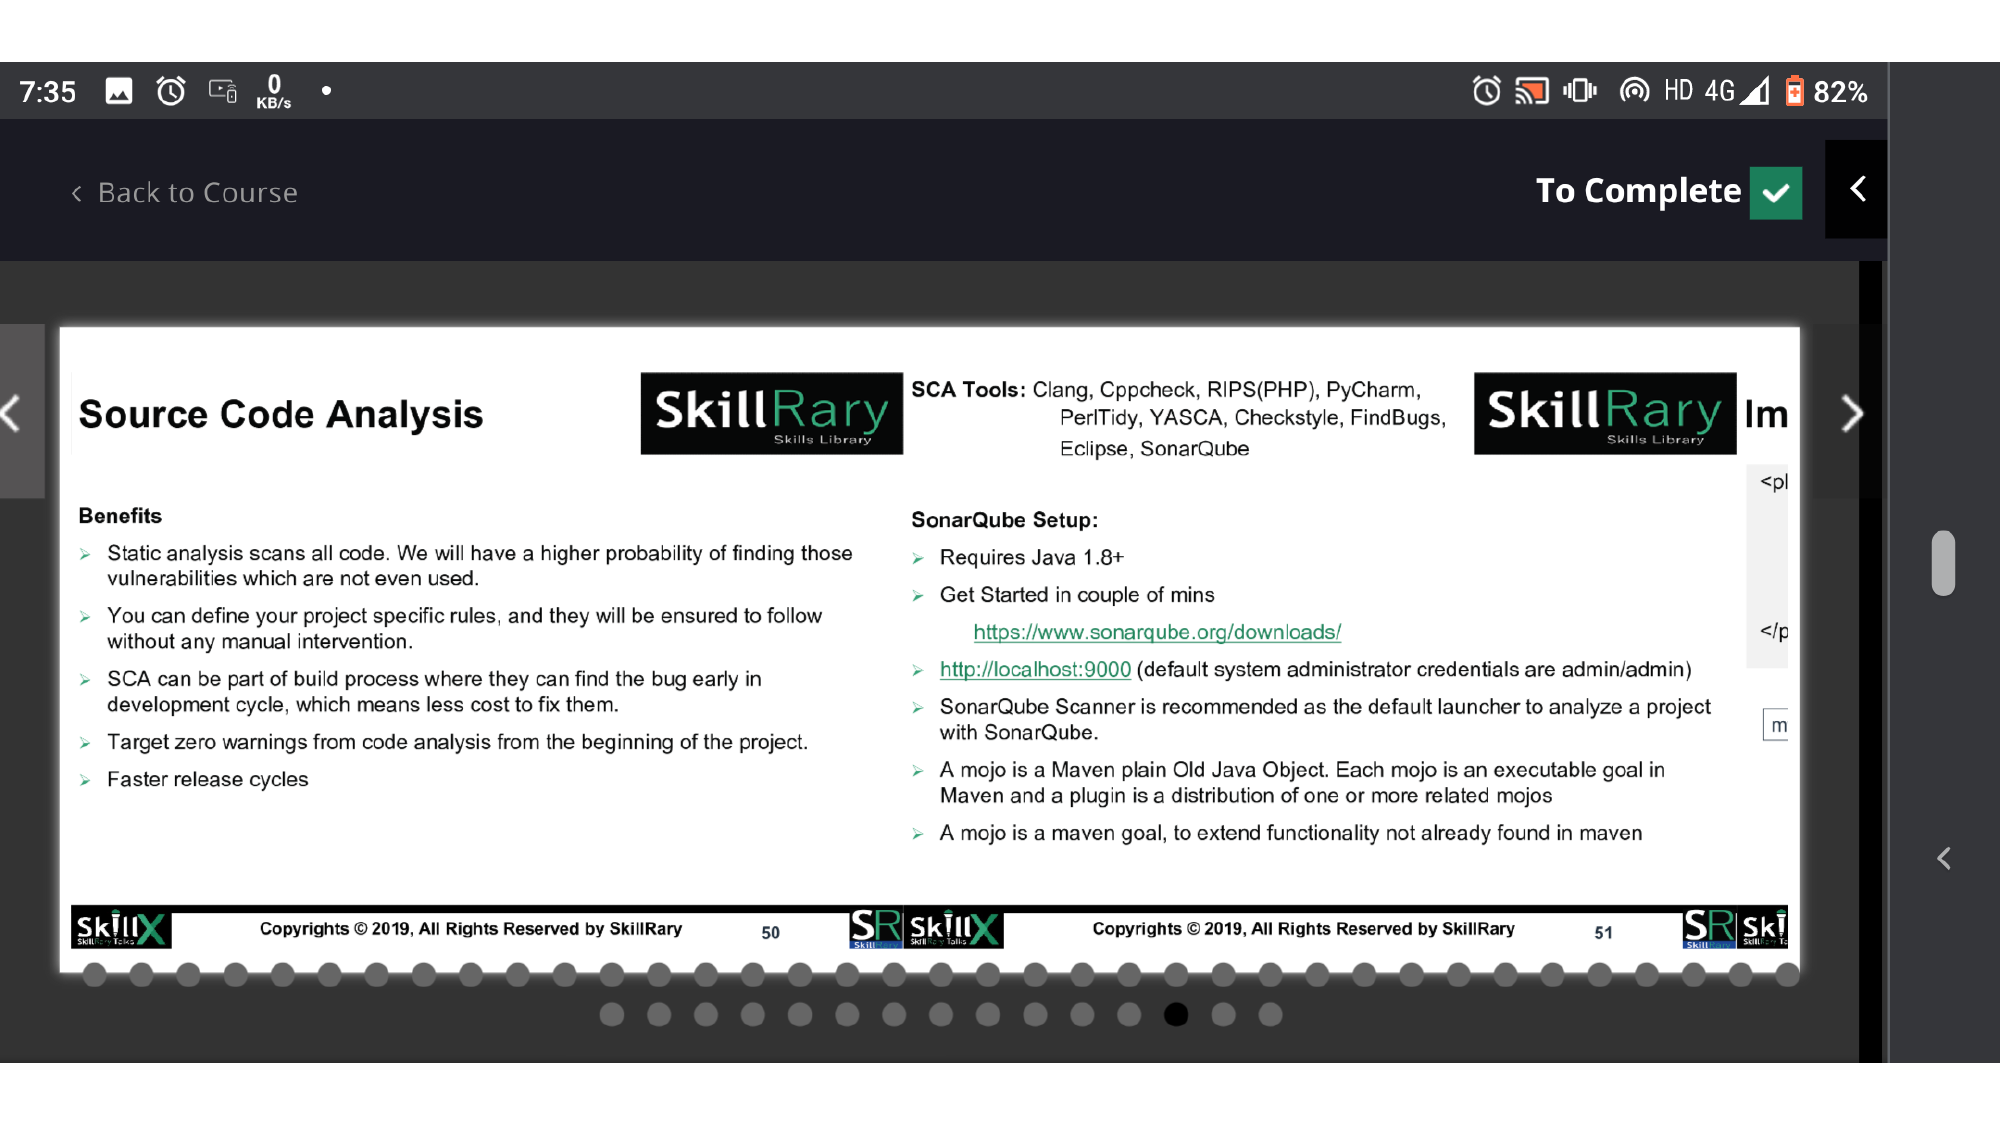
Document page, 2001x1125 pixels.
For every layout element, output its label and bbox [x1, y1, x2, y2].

picture [0, 62, 2000, 1063]
